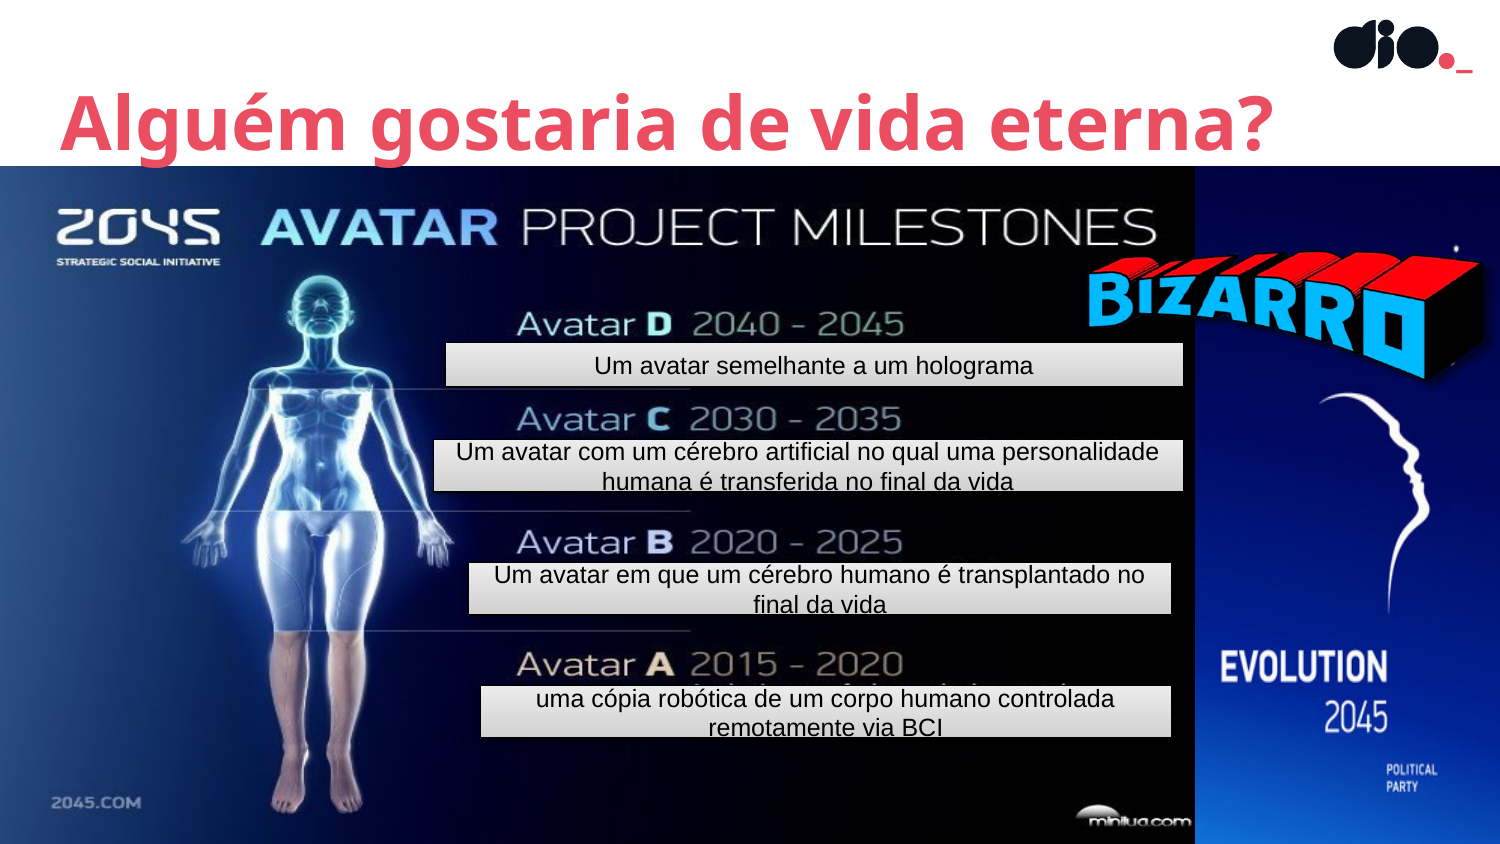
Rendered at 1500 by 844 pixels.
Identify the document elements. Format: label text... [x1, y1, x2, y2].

text_box Alguém gostaria de vida eterna? [45, 47, 1395, 165]
title [29, 14, 1380, 156]
picture [0, 166, 1500, 844]
picture [1380, 19, 1473, 74]
